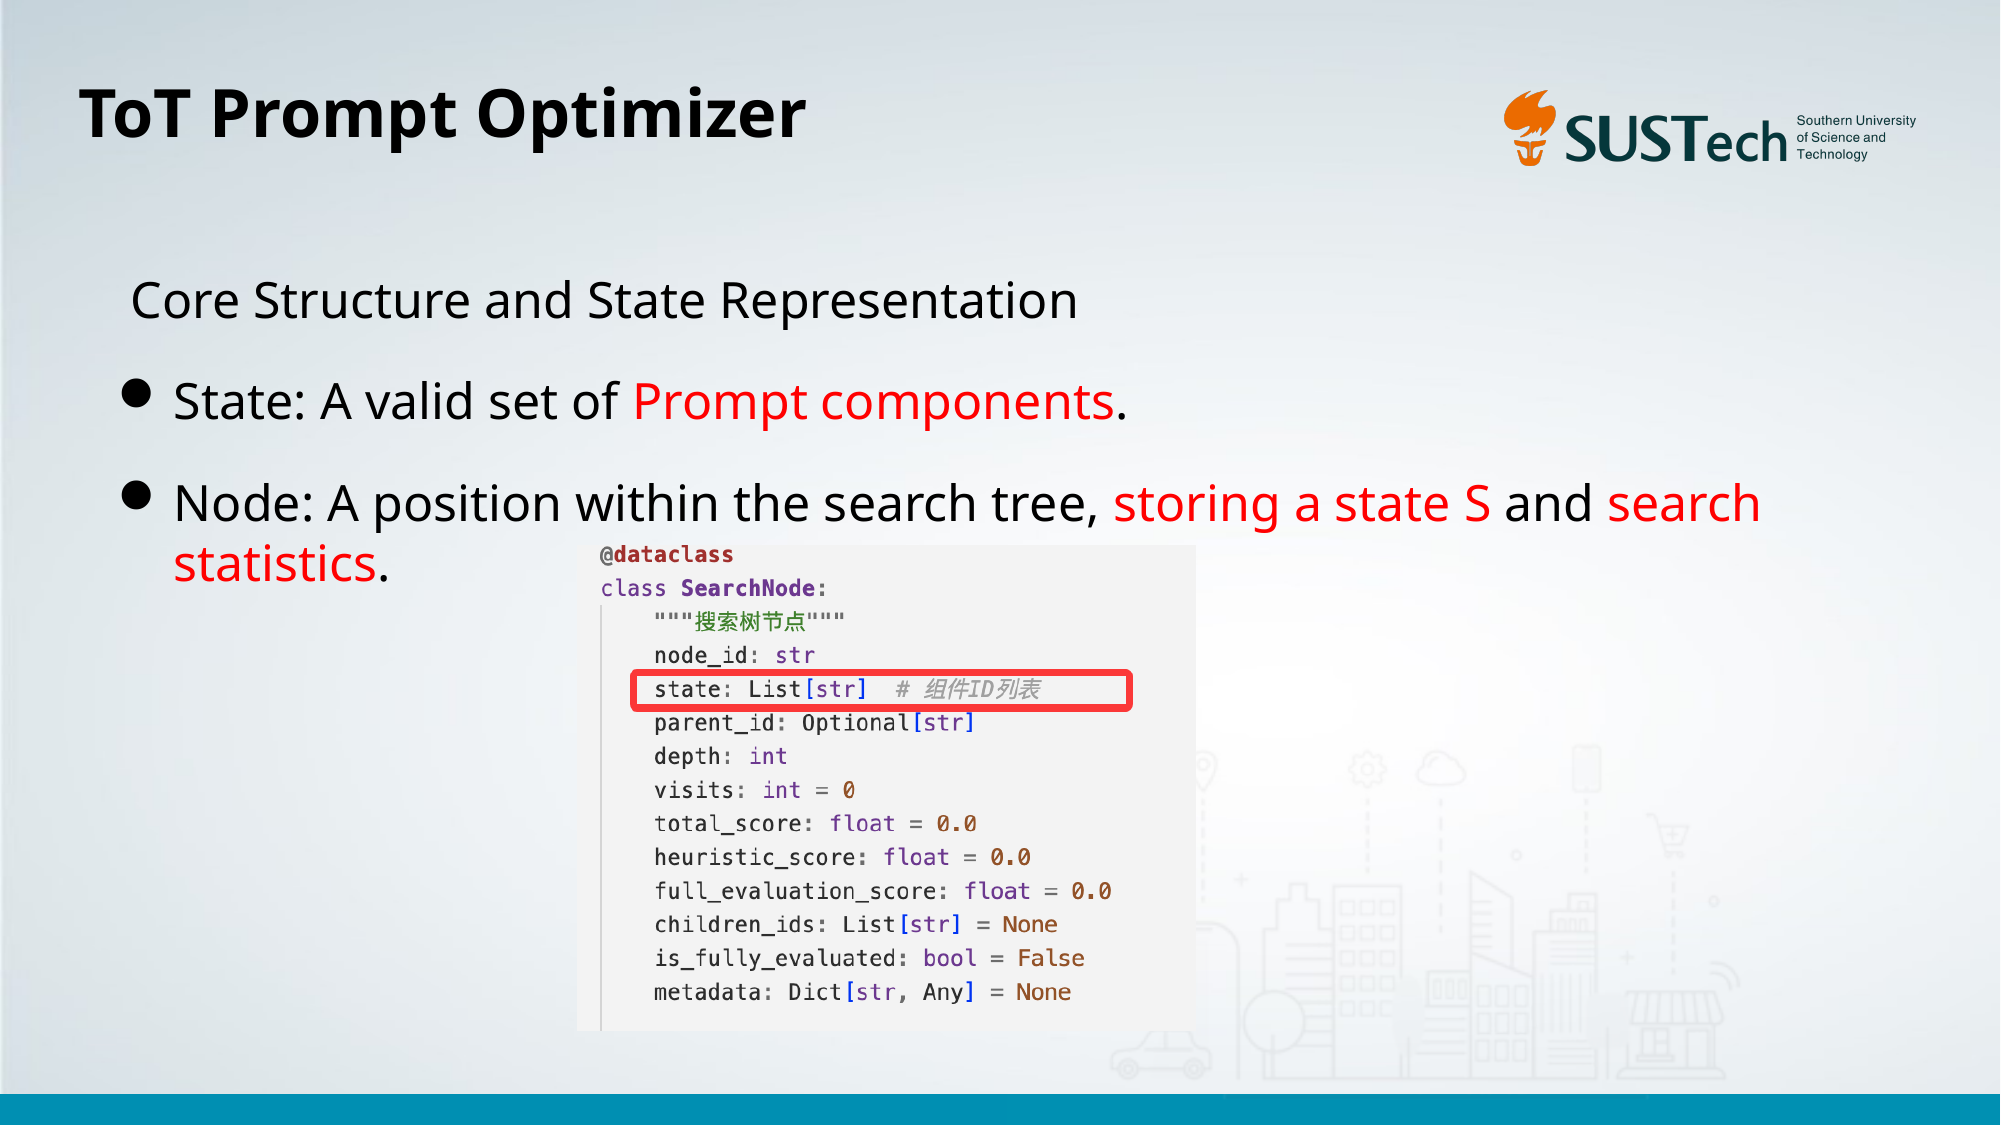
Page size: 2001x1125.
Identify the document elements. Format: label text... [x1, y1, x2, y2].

text_box ToT Prompt Optimizer [63, 63, 824, 158]
text_box Core Structure and State Representation State: A valid set of Prompt components. Node: A position within the search tree, storing a state S and search statistics. [102, 260, 1956, 825]
text_box [0, 1094, 2000, 1125]
picture [0, 0, 2001, 1093]
